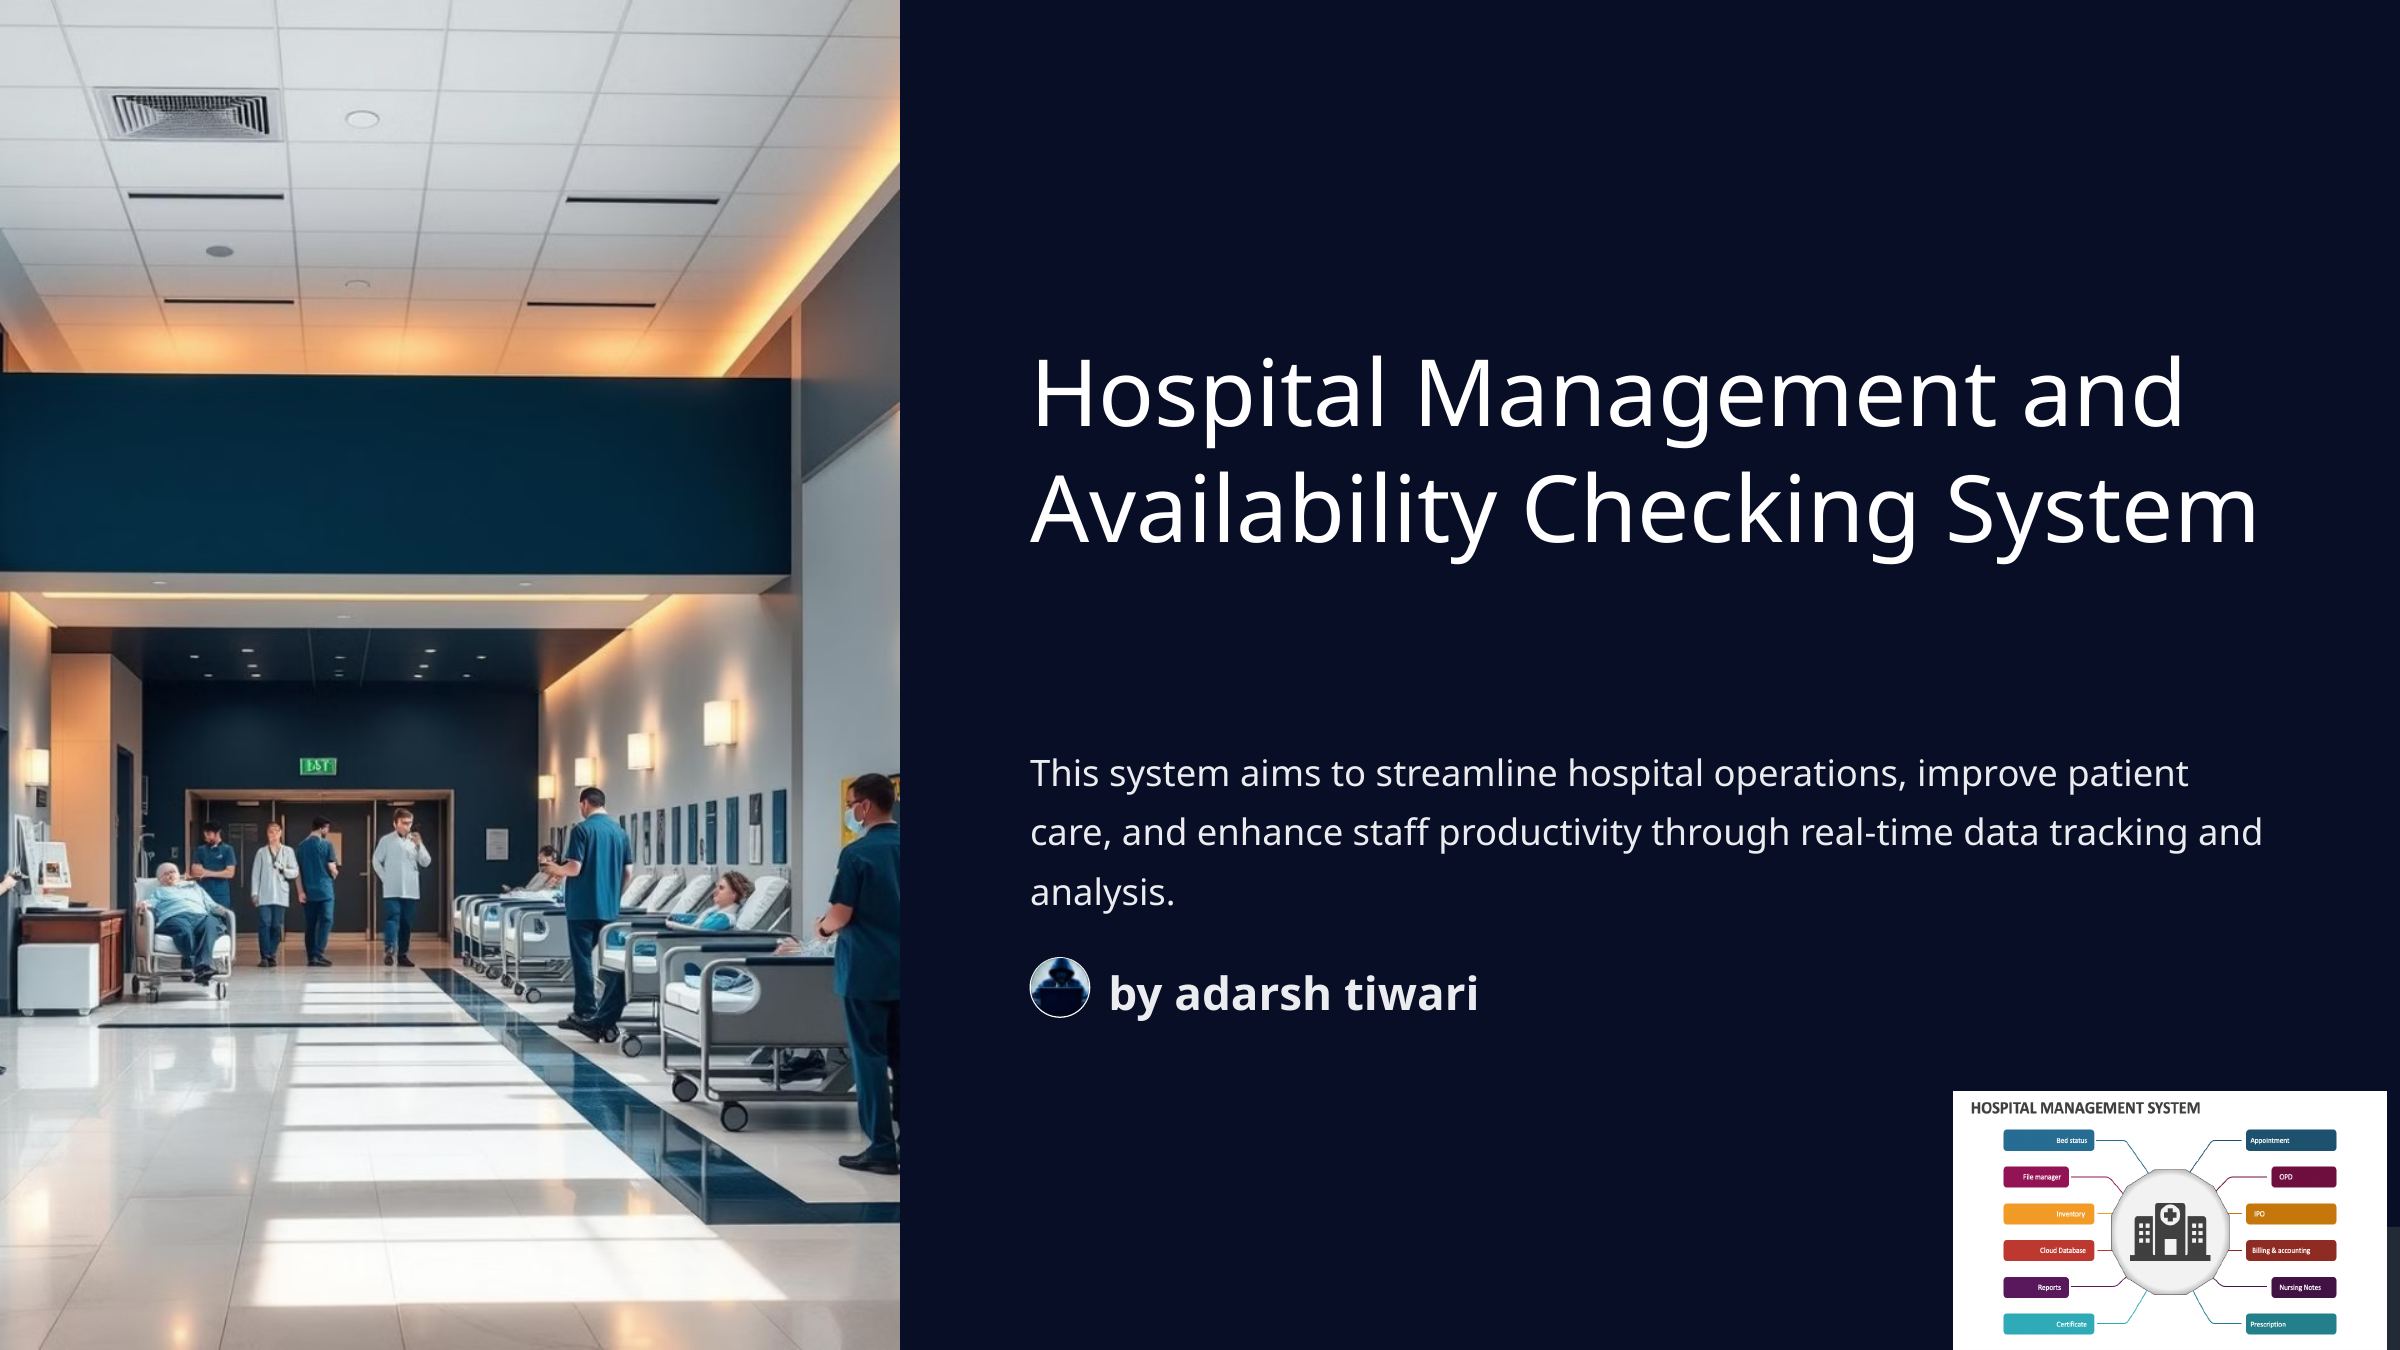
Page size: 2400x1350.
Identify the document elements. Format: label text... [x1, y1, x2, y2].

picture [1953, 1091, 2387, 1350]
picture [1031, 958, 1089, 1016]
text_box This system aims to streamline hospital operations, improve patient care, and enhance staff productivity through real-time data tracking and analysis. [1030, 734, 2270, 913]
text_box Hospital Management and Availability Checking System [1030, 329, 2270, 679]
text_box by adarsh tiwari [1108, 954, 1489, 1020]
text_box [2387, 1226, 2400, 1350]
picture [0, 0, 900, 1350]
